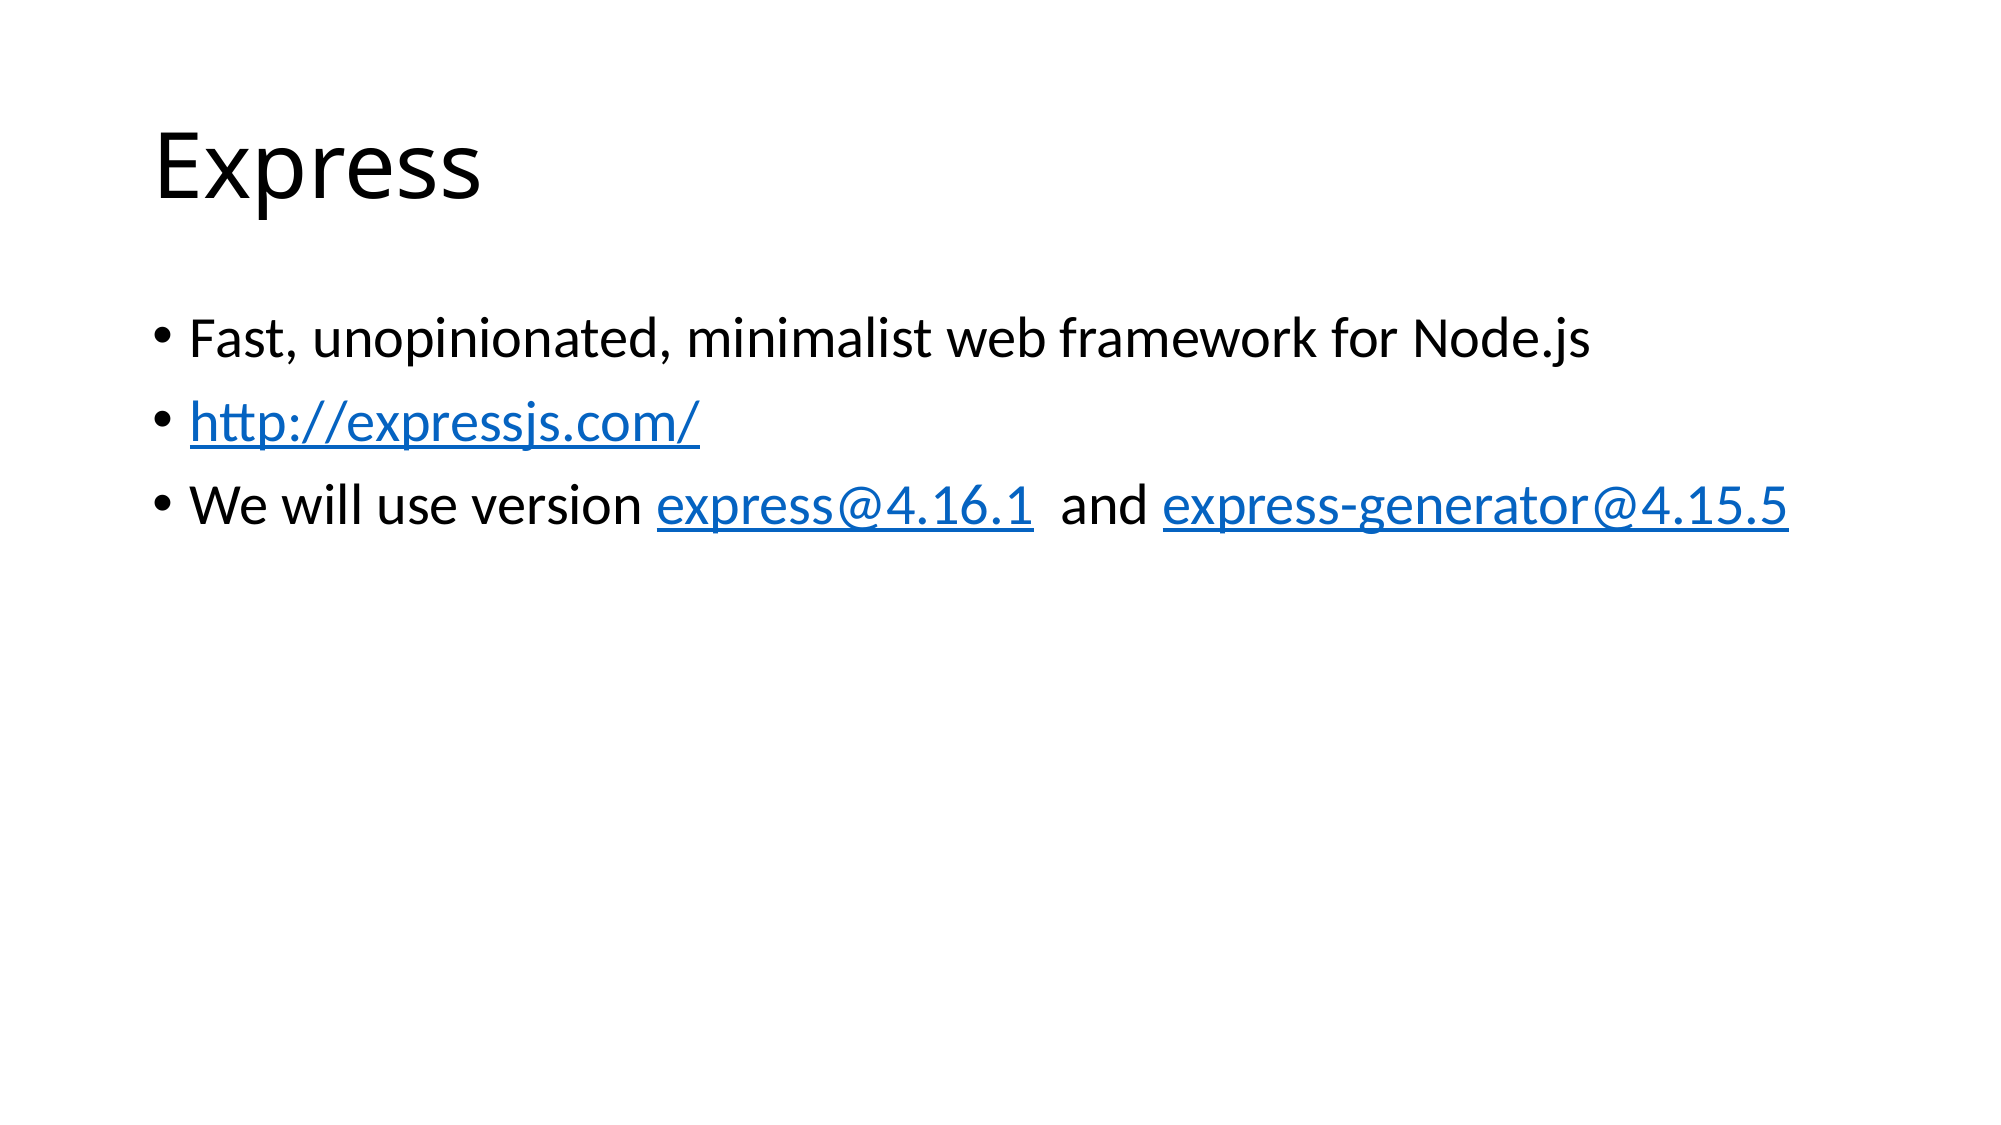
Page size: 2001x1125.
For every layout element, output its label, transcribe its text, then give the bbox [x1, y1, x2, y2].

list Fast, unopinionated, minimalist web framework for Node.js http://expressjs.com/ We will use version express@4.16.1 and express-generator@4.15.5 [137, 299, 1863, 1014]
title Express [137, 59, 1863, 278]
